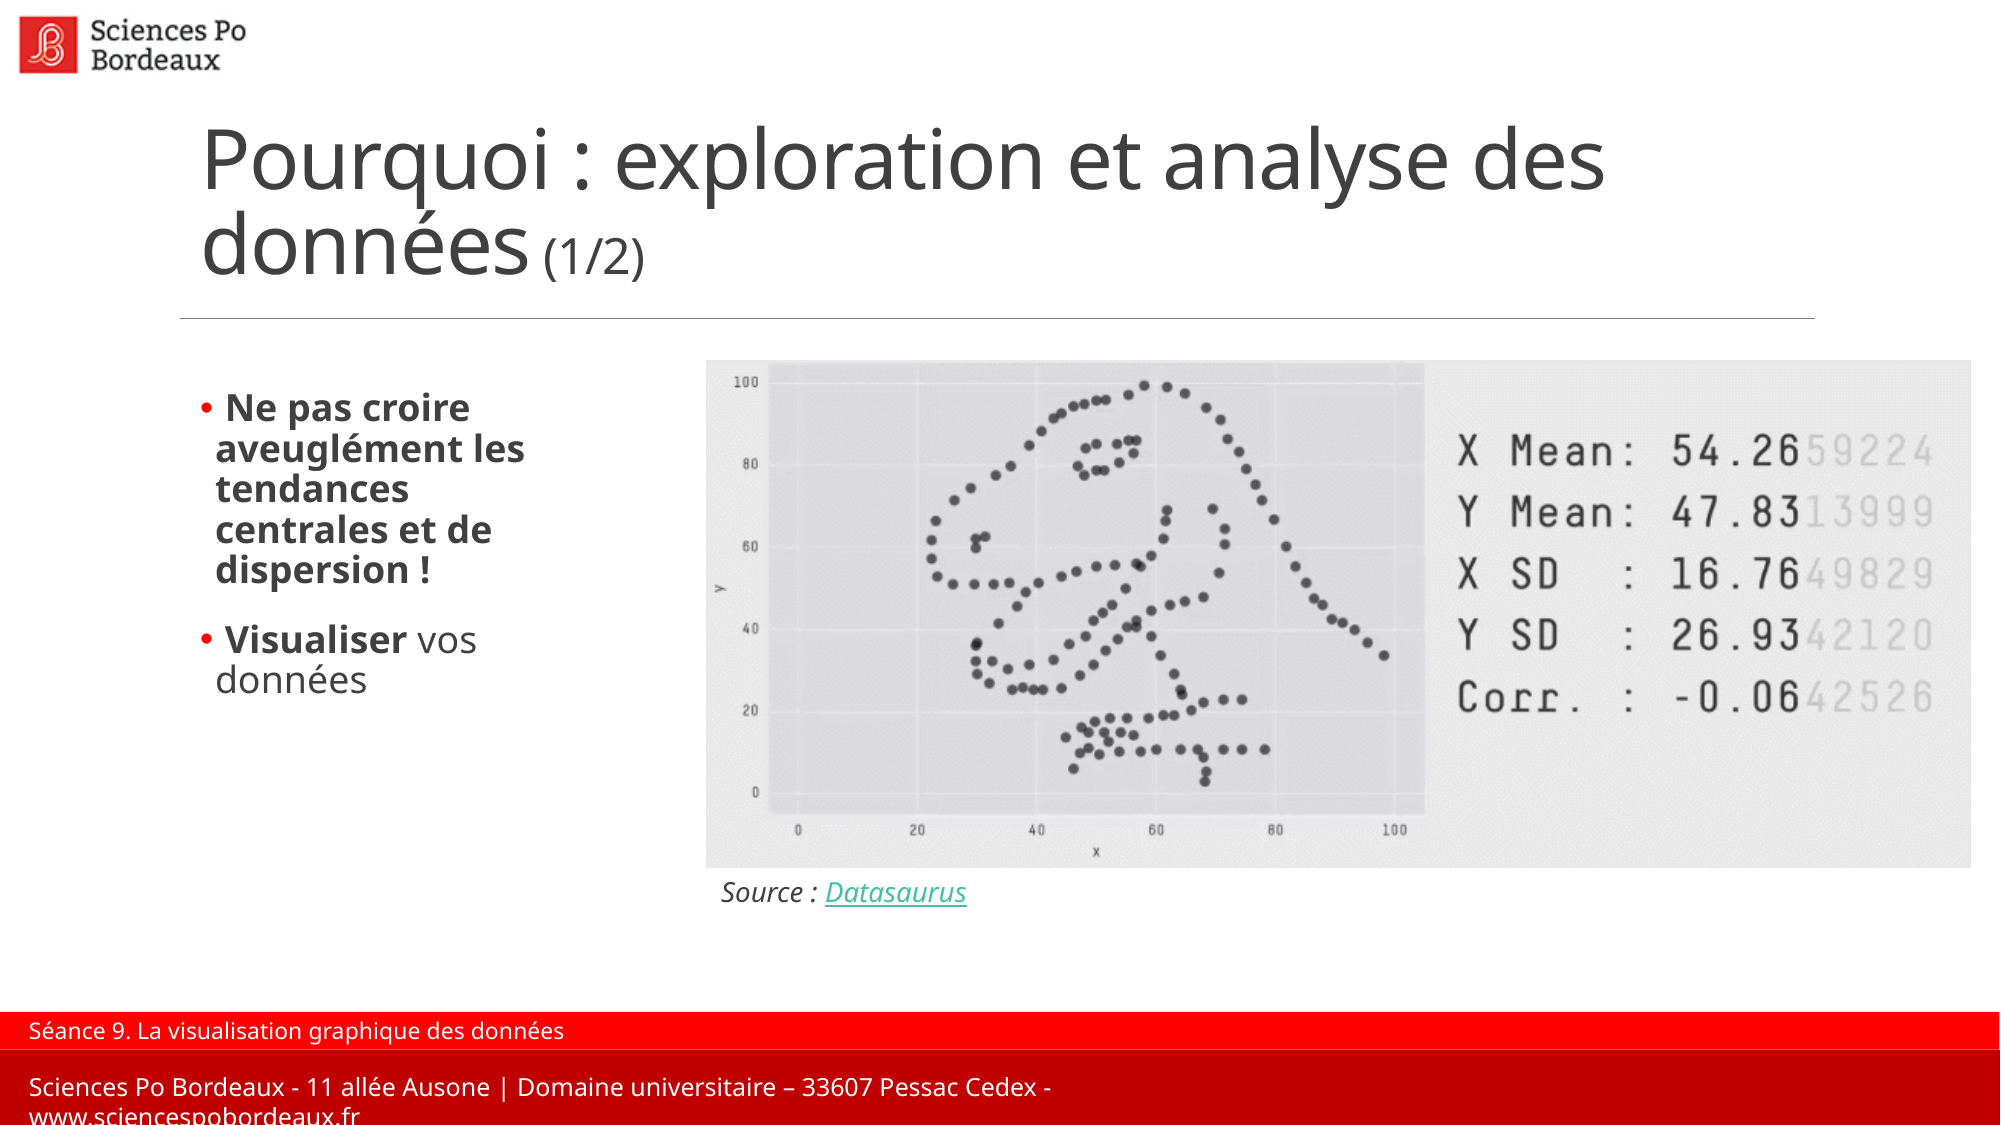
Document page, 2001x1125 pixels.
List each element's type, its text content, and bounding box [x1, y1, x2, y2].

list Source : Datasaurus [706, 874, 1971, 917]
picture [706, 359, 1971, 869]
list Séance 9. La visualisation graphique des données [14, 1011, 1192, 1050]
title Pourquoi : exploration et analyse des données (1/2) [180, 73, 1830, 312]
picture [0, 0, 266, 97]
list Ne pas croire aveuglément les tendances centrales et de dispersion ! Visualiser vos données [180, 369, 610, 963]
